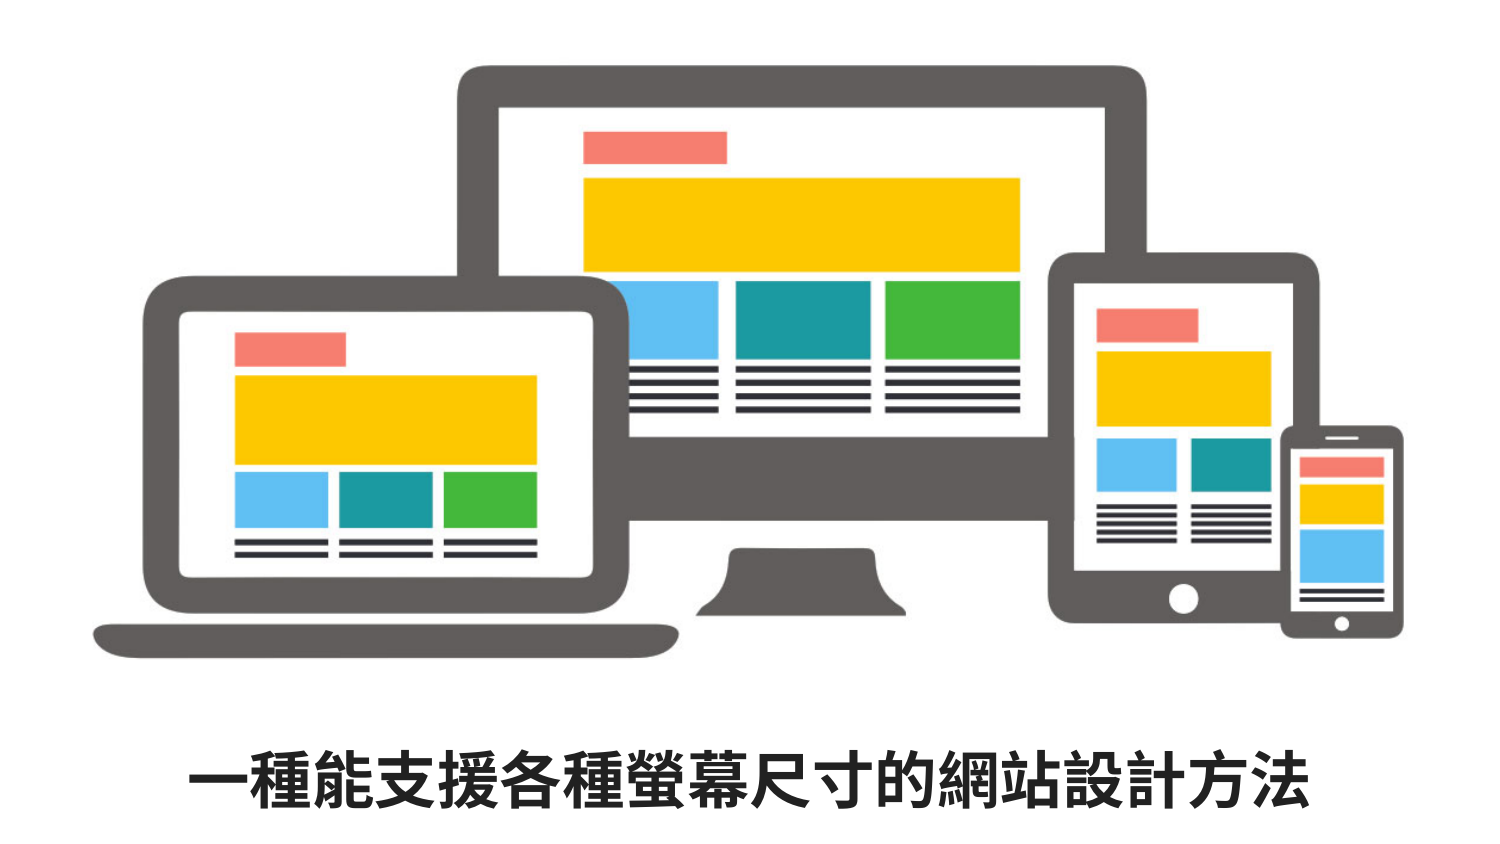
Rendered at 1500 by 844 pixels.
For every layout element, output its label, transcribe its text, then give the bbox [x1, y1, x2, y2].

picture [83, 39, 1417, 695]
title 一種能支援各種螢幕尺寸的網站設計方法 [51, 725, 1449, 822]
